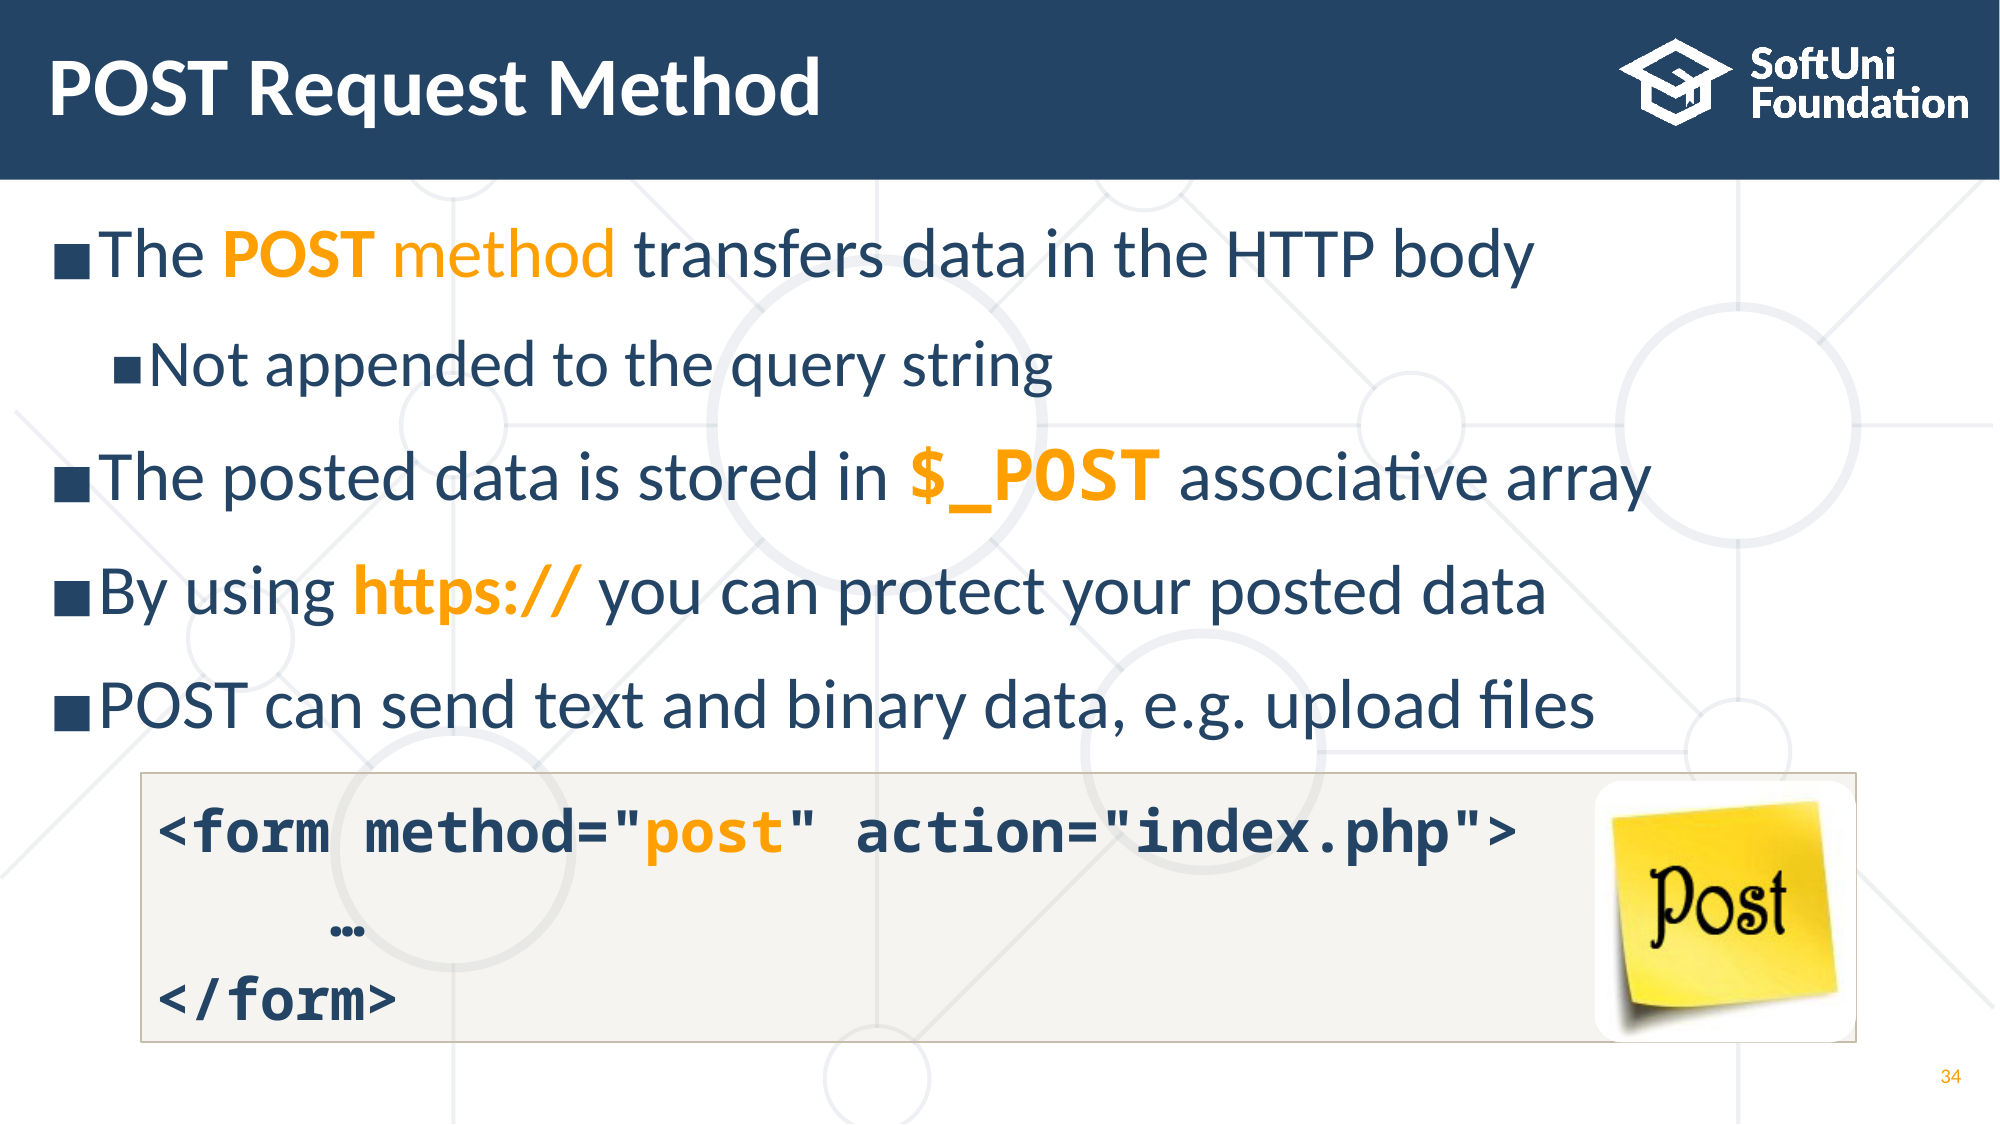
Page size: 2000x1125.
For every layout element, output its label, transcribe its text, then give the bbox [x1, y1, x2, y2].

list The POST method transfers data in the HTTP body Not appended to the query string The posted data is stored in $_POST associative array By using https:// you can protect your posted data POST can send text and binary data, e.g. upload files [31, 196, 1970, 1050]
picture [1618, 38, 1968, 126]
slide_number 34 [1896, 1049, 1968, 1101]
text_box <form method="post" action="index.php"> … </form> [140, 772, 1857, 1043]
title POST Request Method [31, 16, 1591, 162]
picture [1594, 780, 1857, 1043]
